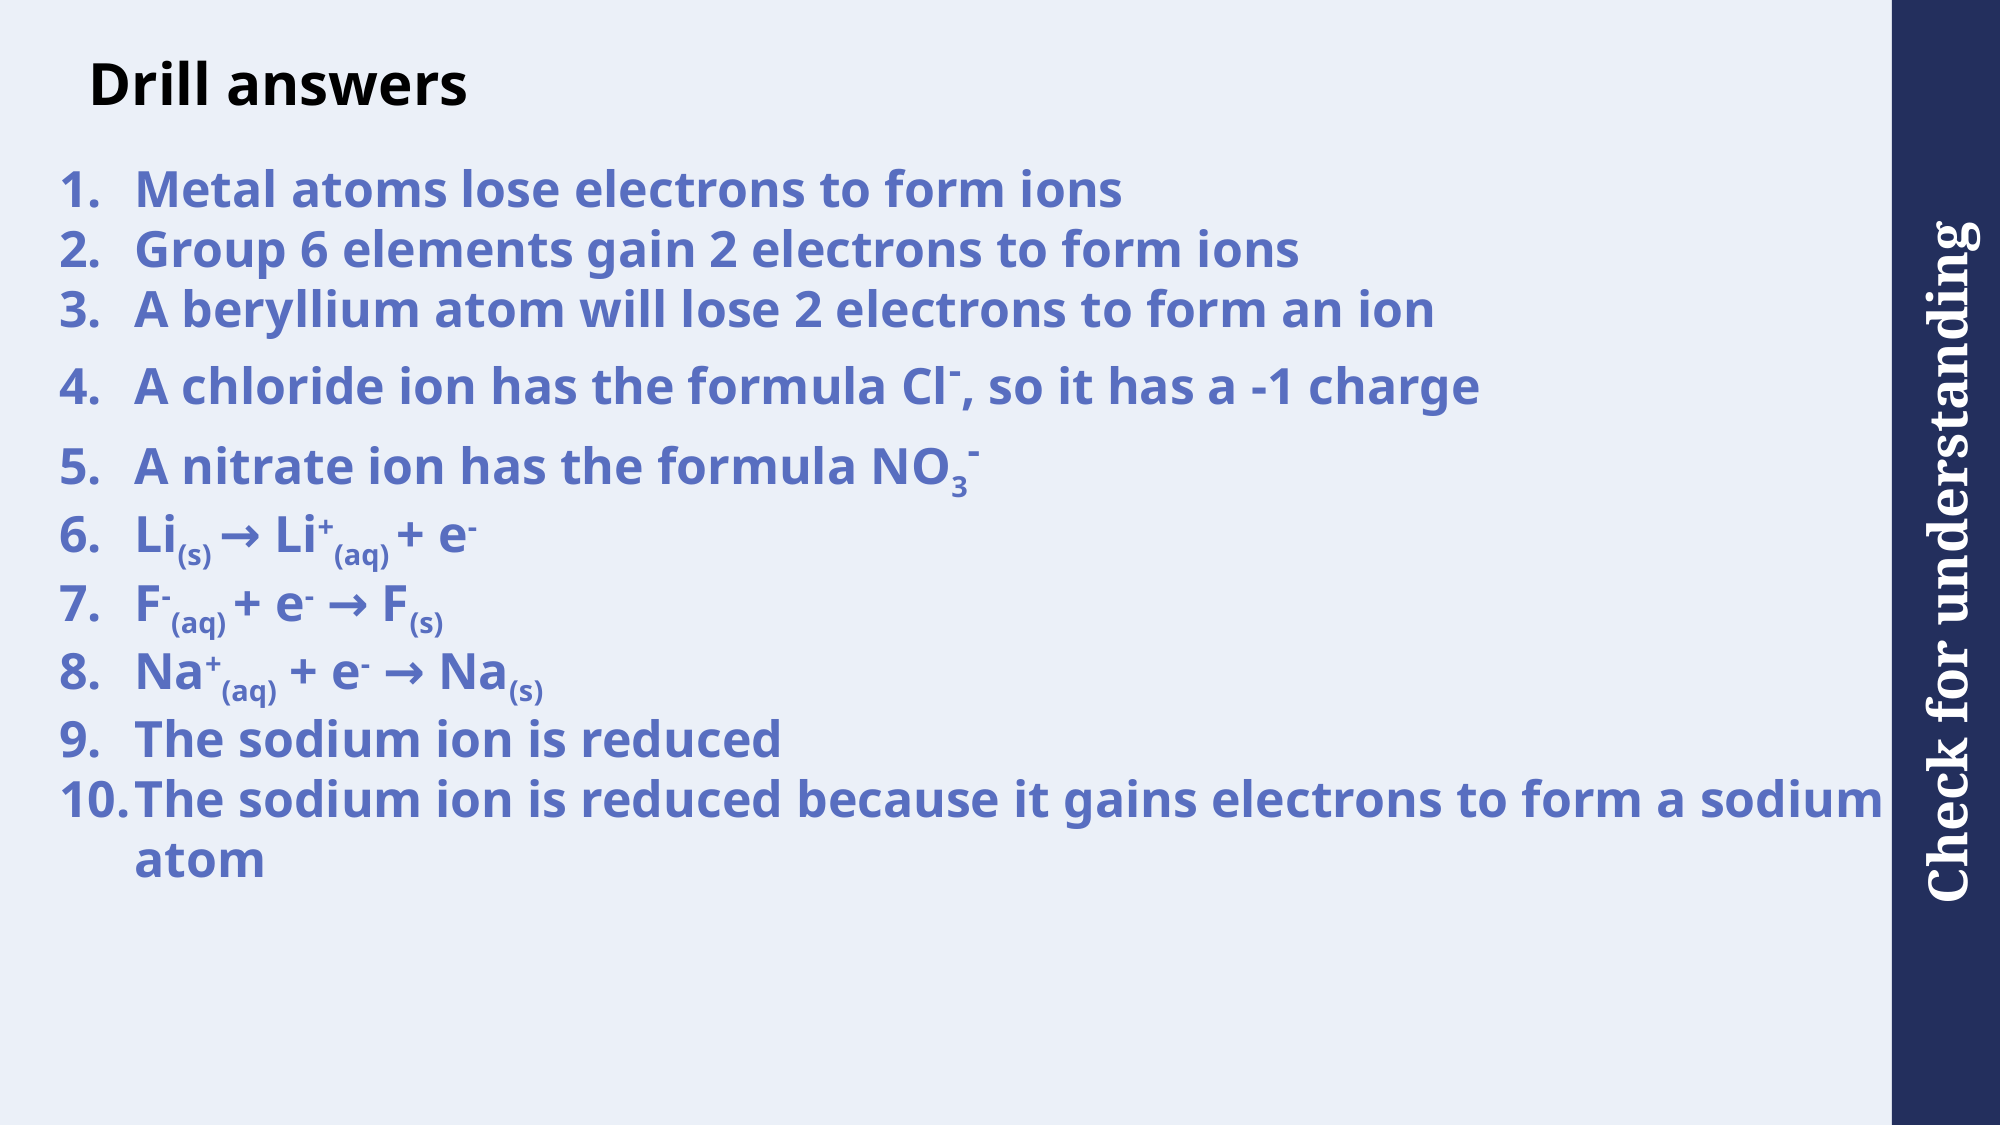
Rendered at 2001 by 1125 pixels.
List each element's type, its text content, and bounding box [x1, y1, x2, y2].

title Drill answers [88, 0, 1831, 119]
text_box Metal atoms lose electrons to form ions Group 6 elements gain 2 electrons to form ions A beryllium atom will lose 2 electrons to form an ion A chloride ion has the formula Cl-, so it has a -1 charge A nitrate ion has the formula NO3- Li(s) → Li+(aq) + e- F-(aq) + e- → F(s) Na+(aq) + e- → Na(s) The sodium ion is reduced The sodium ion is reduced because it gains electrons to form a sodium atom [44, 150, 1900, 895]
